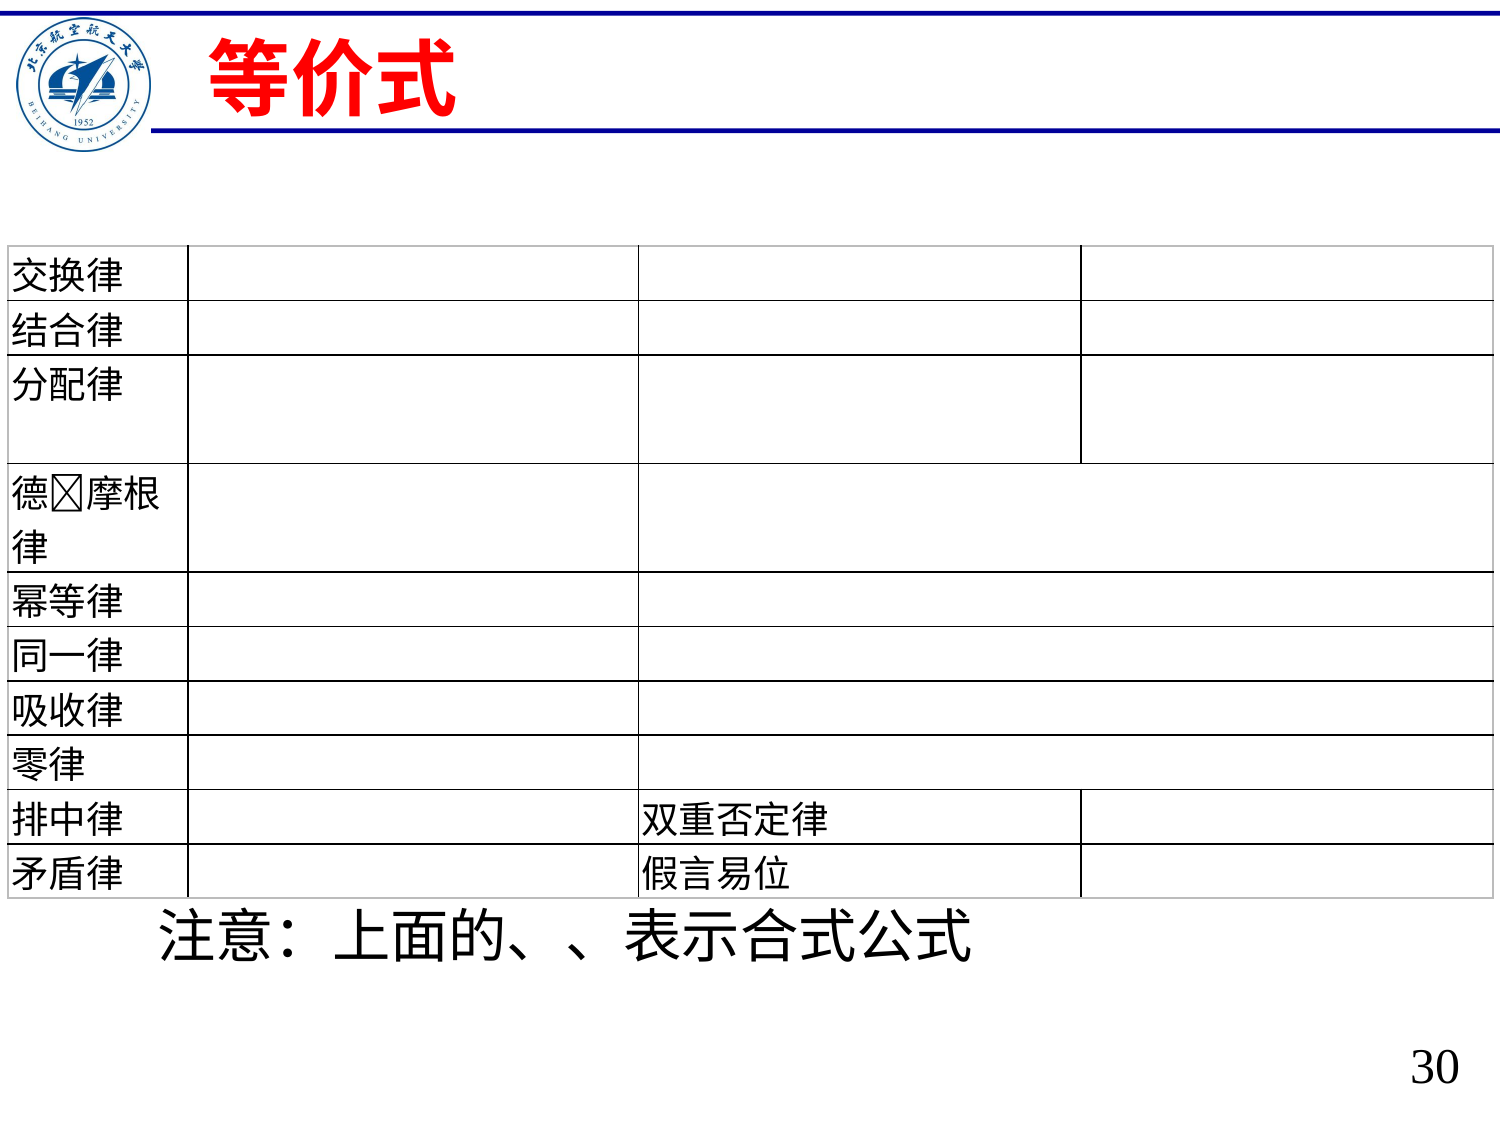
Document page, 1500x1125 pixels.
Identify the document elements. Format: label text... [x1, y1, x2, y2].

picture [16, 17, 151, 152]
title 等价式 [192, 32, 1415, 120]
